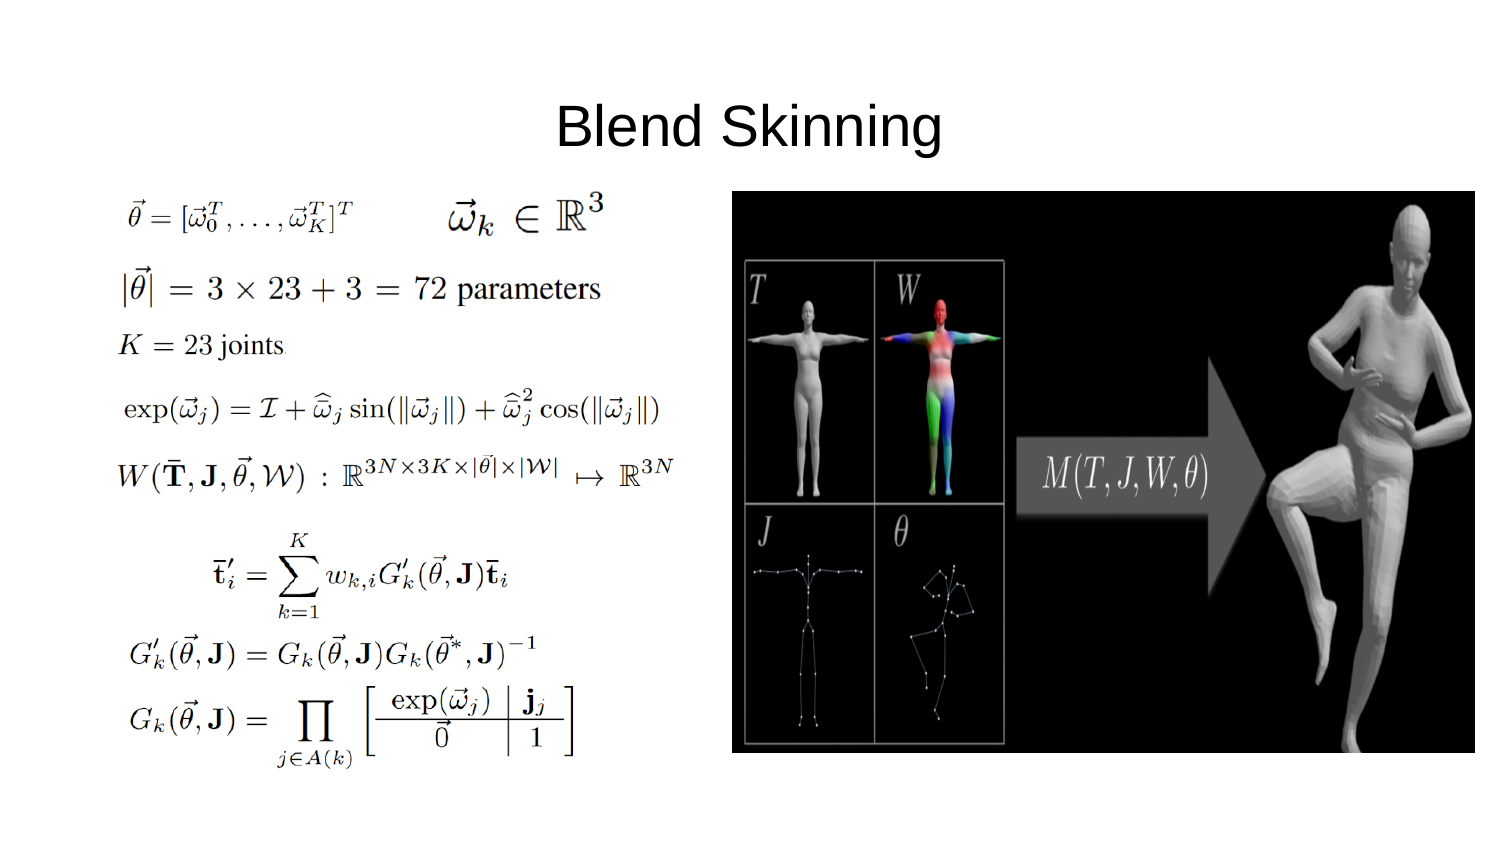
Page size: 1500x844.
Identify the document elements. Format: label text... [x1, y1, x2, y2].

picture [120, 262, 602, 309]
picture [116, 328, 286, 362]
picture [120, 191, 356, 238]
title Blend Skinning [51, 72, 1449, 167]
picture [116, 455, 678, 497]
picture [103, 381, 665, 436]
picture [116, 515, 591, 786]
picture [732, 191, 1476, 753]
picture [446, 191, 608, 238]
